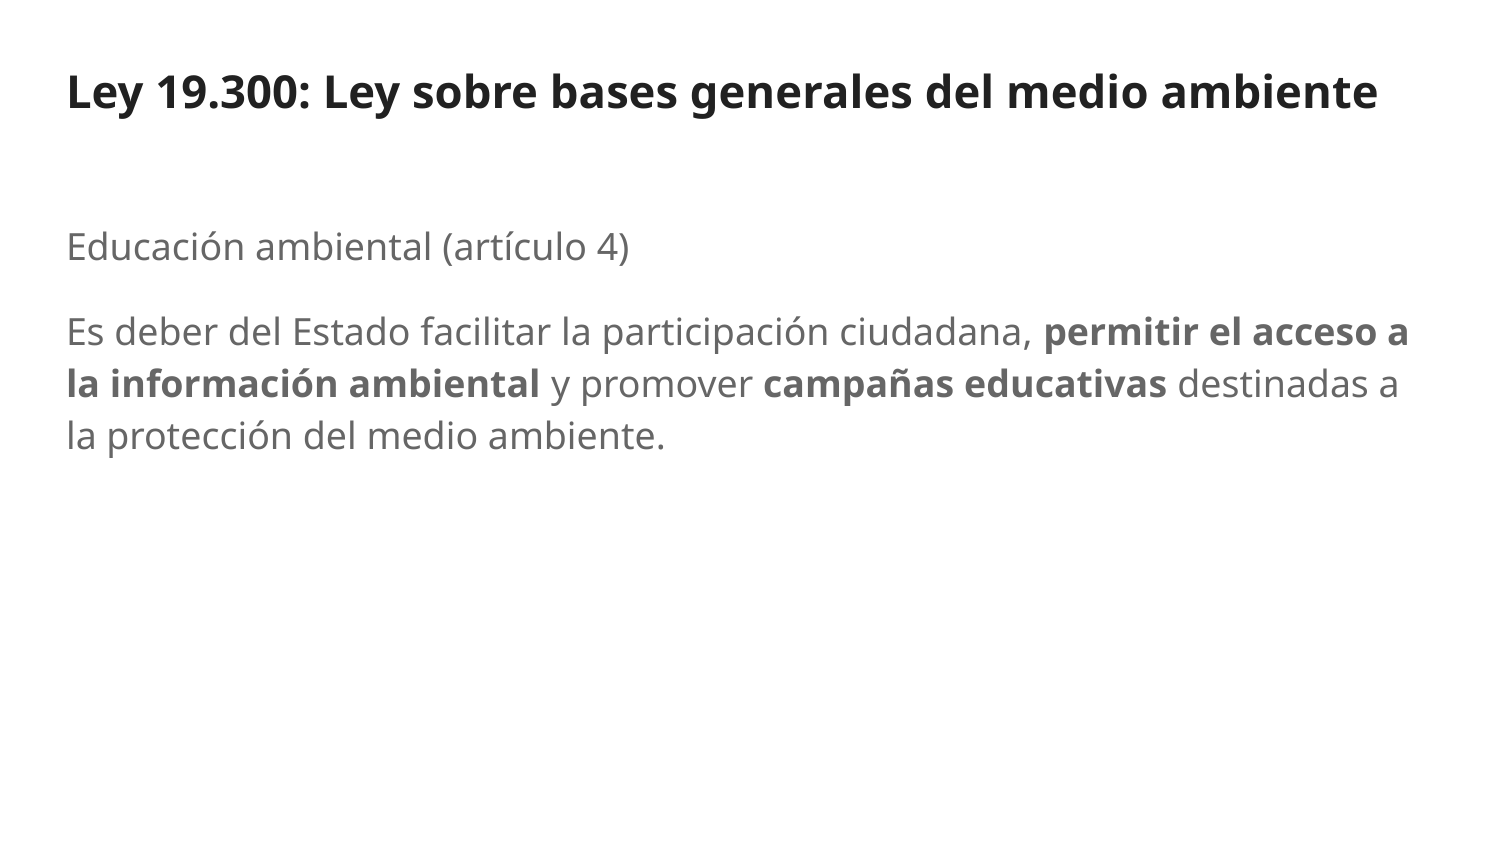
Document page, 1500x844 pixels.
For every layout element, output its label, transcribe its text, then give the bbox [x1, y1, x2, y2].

list Educación ambiental (artículo 4) Es deber del Estado facilitar la participación ciudadana, permitir el acceso a la información ambiental y promover campañas educativas destinadas a la protección del medio ambiente. [51, 201, 1449, 750]
title Ley 19.300: Ley sobre bases generales del medio ambiente [51, 48, 1449, 180]
